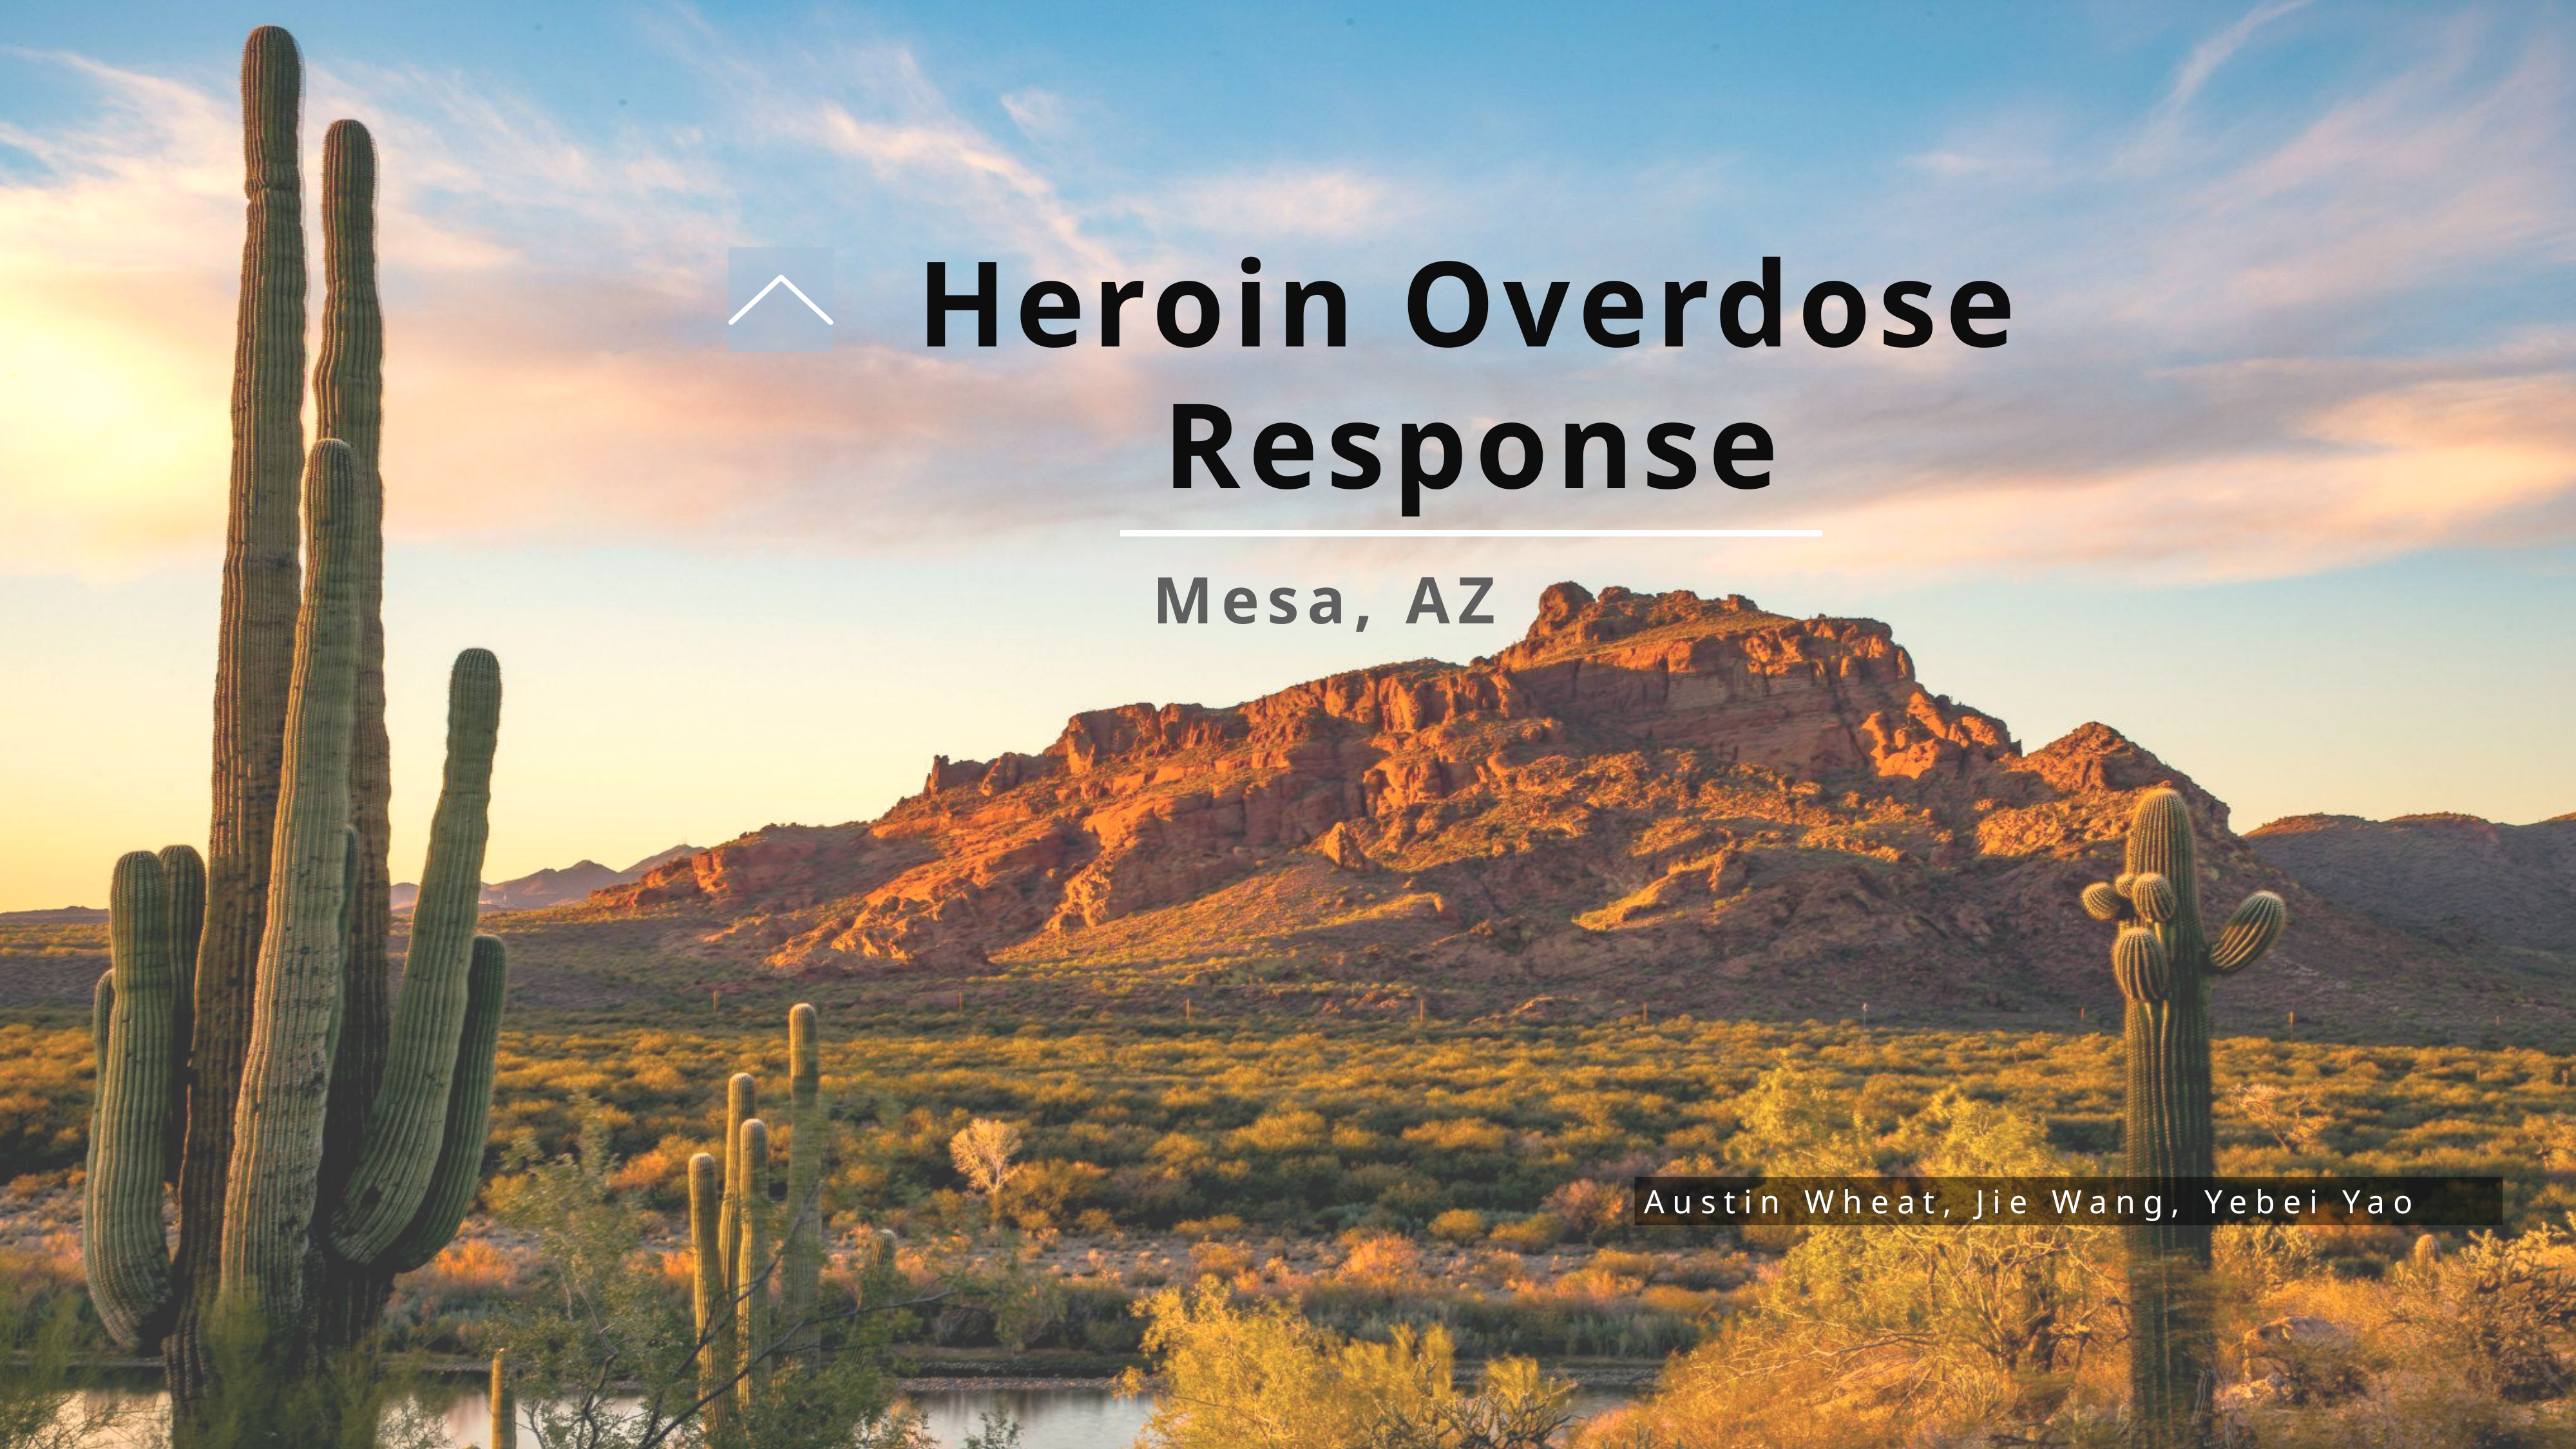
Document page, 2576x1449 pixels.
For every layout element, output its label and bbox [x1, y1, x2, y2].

picture [0, 0, 2576, 1449]
text_box [728, 247, 834, 352]
